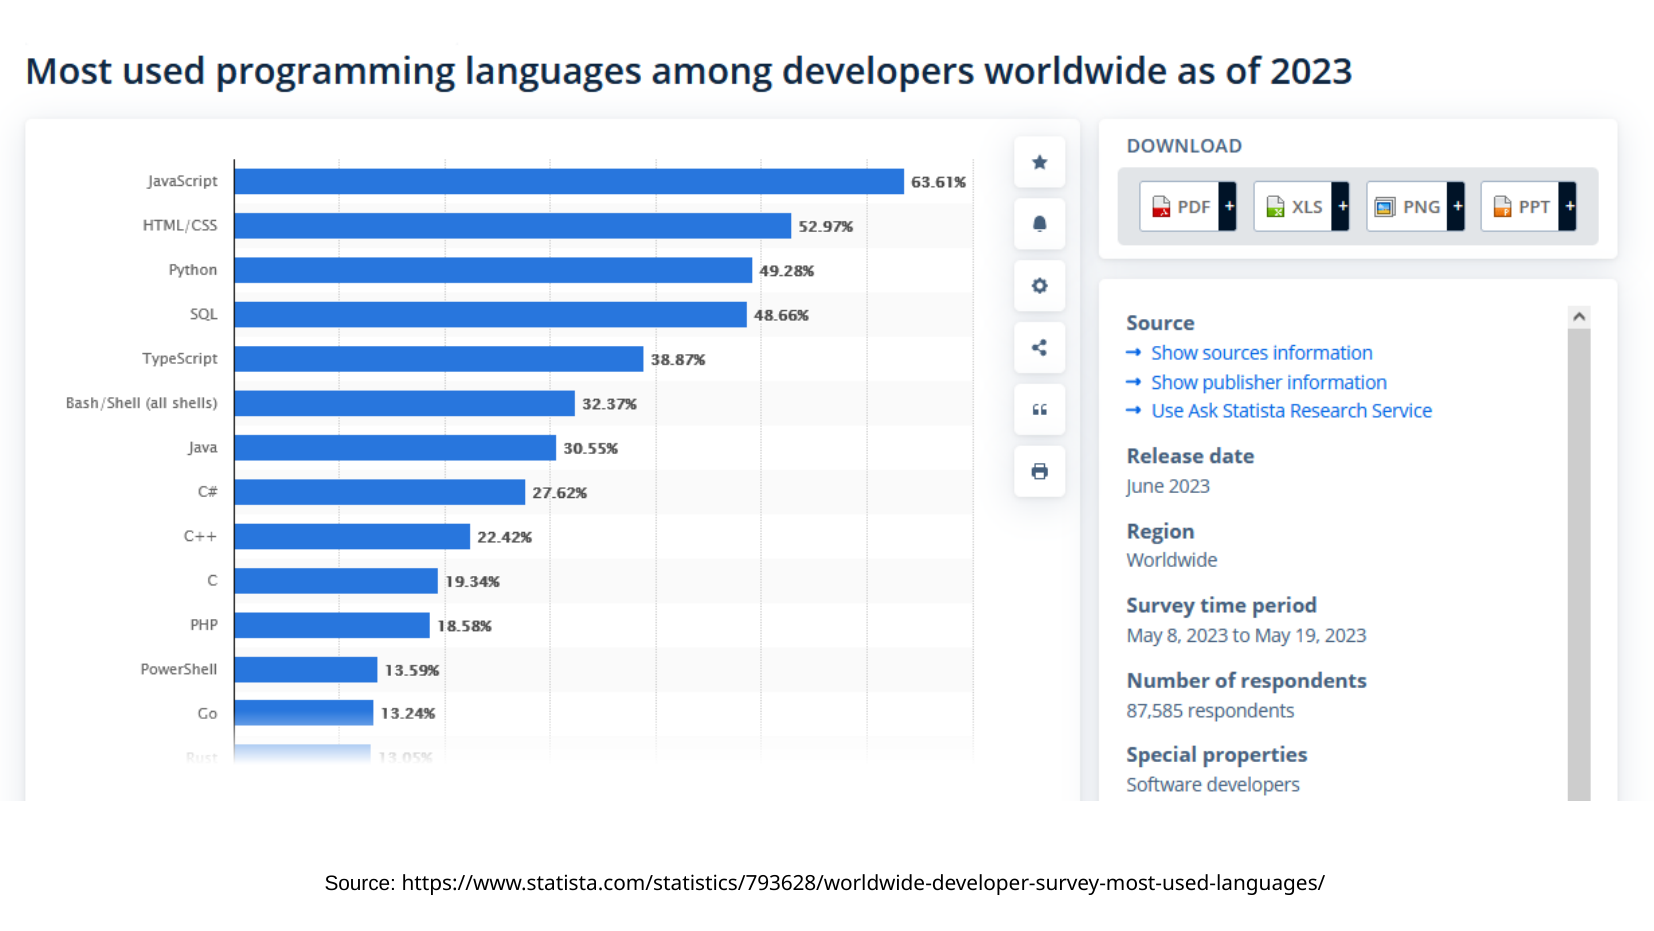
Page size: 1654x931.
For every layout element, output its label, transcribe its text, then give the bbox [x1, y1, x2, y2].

picture [0, 37, 1654, 801]
text_box Source: https://www.statista.com/statistics/793628/worldwide-developer-survey-most-used-languages/ [0, 862, 1650, 903]
